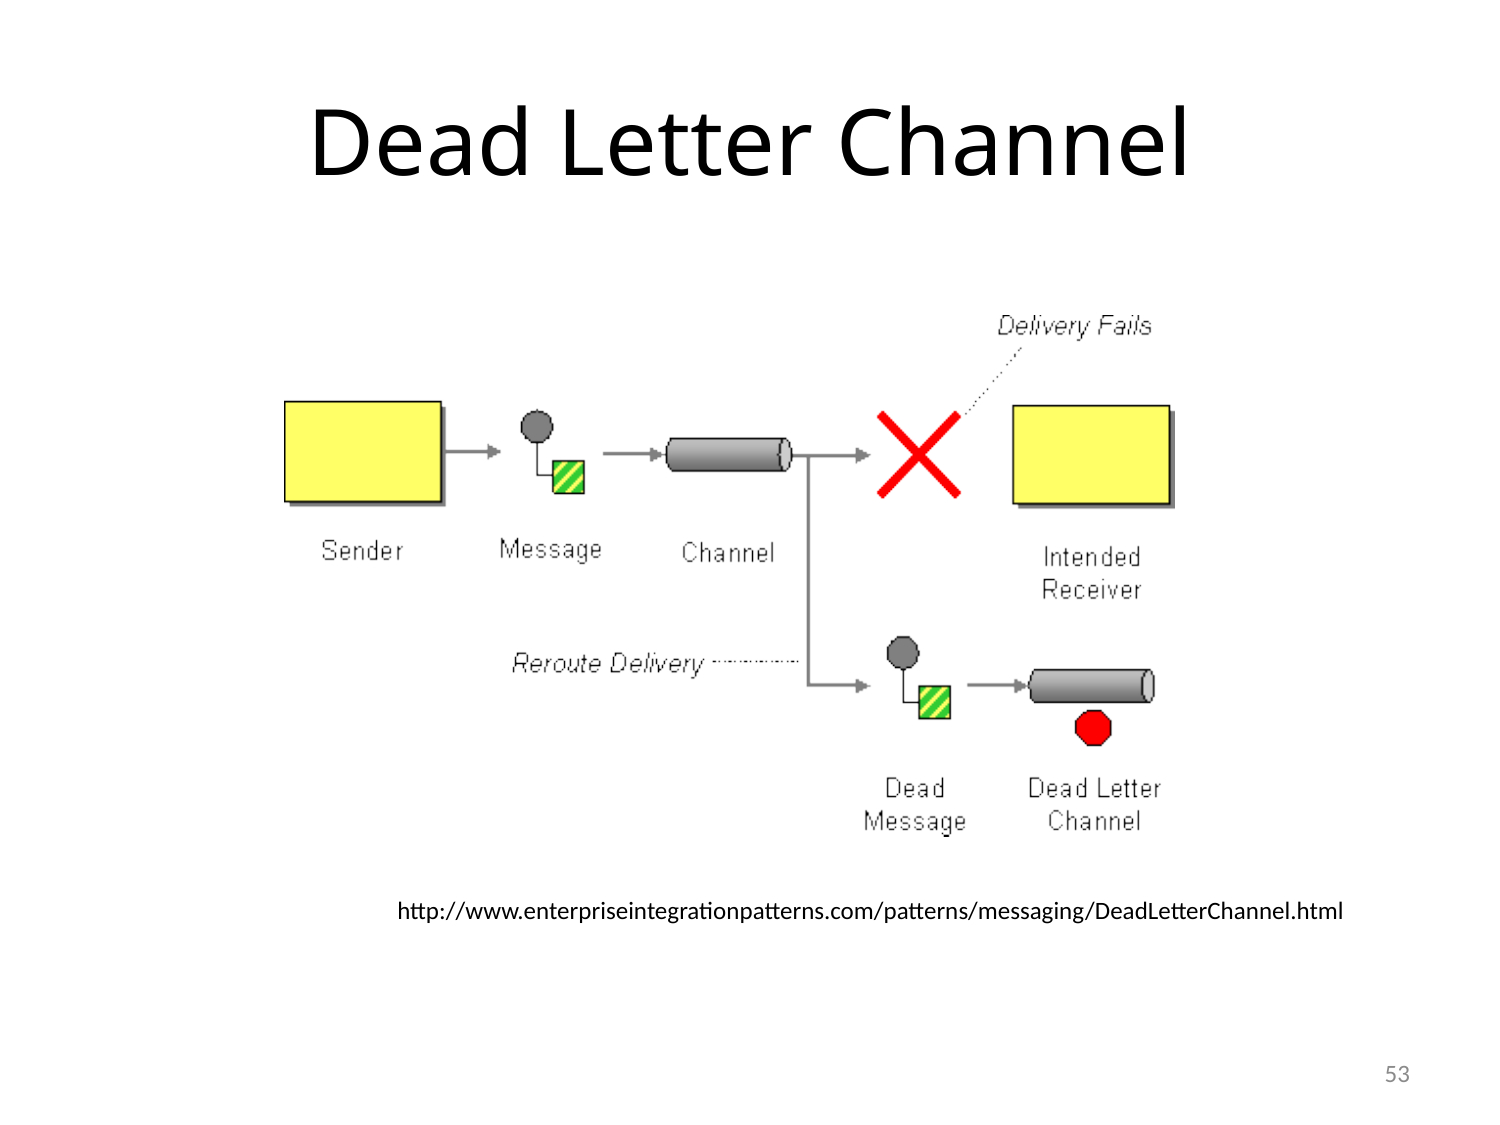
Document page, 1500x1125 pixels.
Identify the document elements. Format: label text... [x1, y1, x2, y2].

text_box http://www.enterpriseintegrationpatterns.com/patterns/messaging/DeadLetterChannel.html [375, 886, 1361, 932]
slide_number 53 [1074, 1042, 1425, 1103]
title Dead Letter Channel [75, 45, 1425, 233]
picture [284, 315, 1175, 838]
